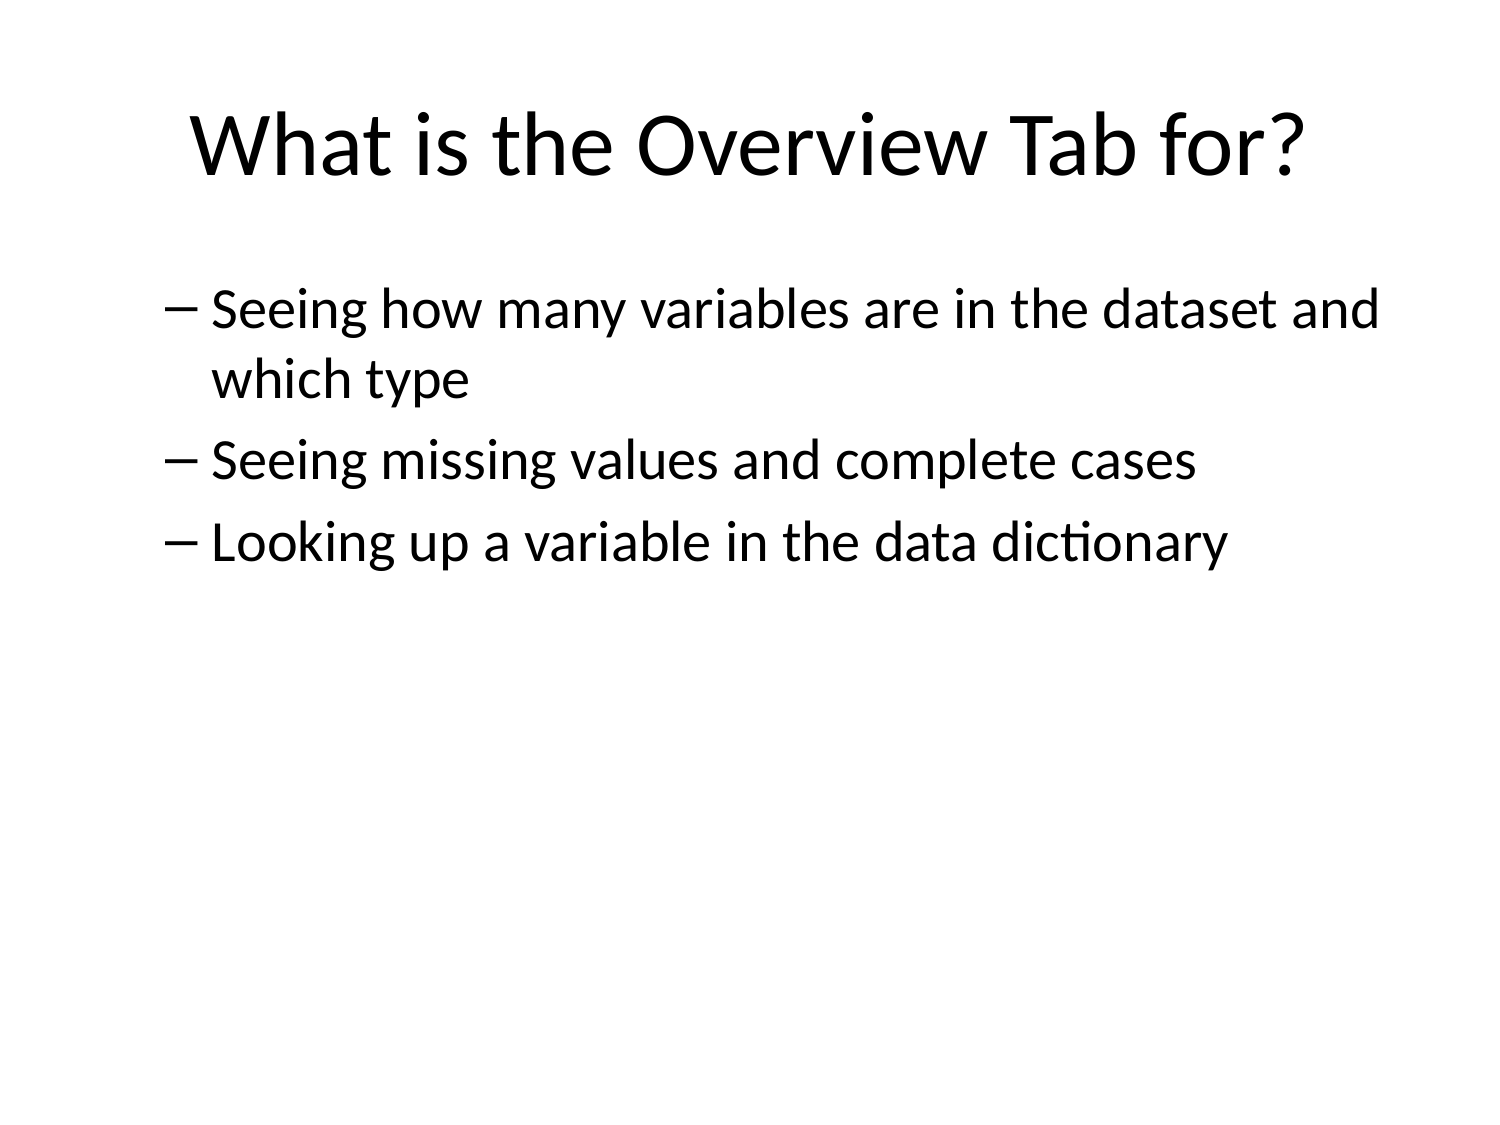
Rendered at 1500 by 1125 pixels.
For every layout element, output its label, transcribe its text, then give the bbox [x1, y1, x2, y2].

list Seeing how many variables are in the dataset and which type Seeing missing values and complete cases Looking up a variable in the data dictionary [75, 262, 1425, 1005]
title What is the Overview Tab for? [75, 45, 1425, 233]
